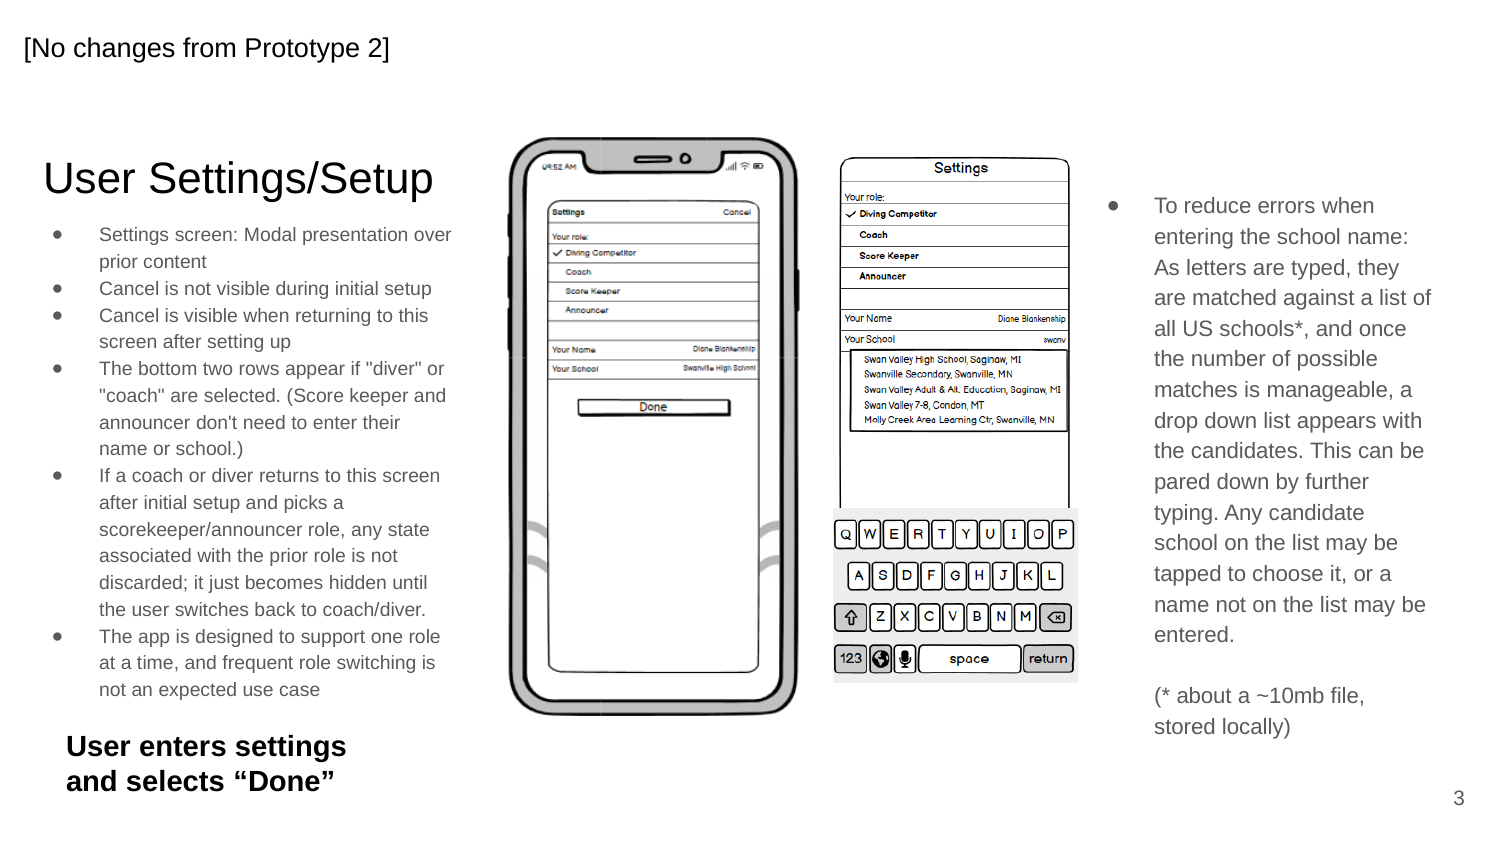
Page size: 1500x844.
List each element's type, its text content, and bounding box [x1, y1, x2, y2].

list Settings screen: Modal presentation over prior content Cancel is not visible during initial setup Cancel is visible when returning to this screen after setting up The bottom two rows appear if "diver" or "coach" are selected. (Score keeper and announcer don't need to enter their name or school.) If a coach or diver returns to this screen after initial setup and picks a scorekeeper/announcer role, any state associated with the prior role is not discarded; it just becomes hidden until the user switches back to coach/diver. The app is designed to support one role at a time, and frequent role switching is not an expected use case [8, 203, 470, 726]
title User Settings/Setup [8, 93, 470, 203]
picture [833, 149, 1080, 695]
picture [494, 118, 803, 726]
slide_number ‹#› [1389, 764, 1480, 830]
text_box User enters settings and selects “Done” [51, 726, 415, 813]
text_box [No changes from Prototype 2] [8, 15, 621, 79]
list To reduce errors when entering the school name: As letters are typed, they are matched against a list of all US schools*, and once the number of possible matches is manageable, a drop down list appears with the candidates. This can be pared down by further typing. Any candidate school on the list may be tapped to choose it, or a name not on the list may be entered. (* about a ~10mb file, stored locally) [1066, 172, 1449, 772]
